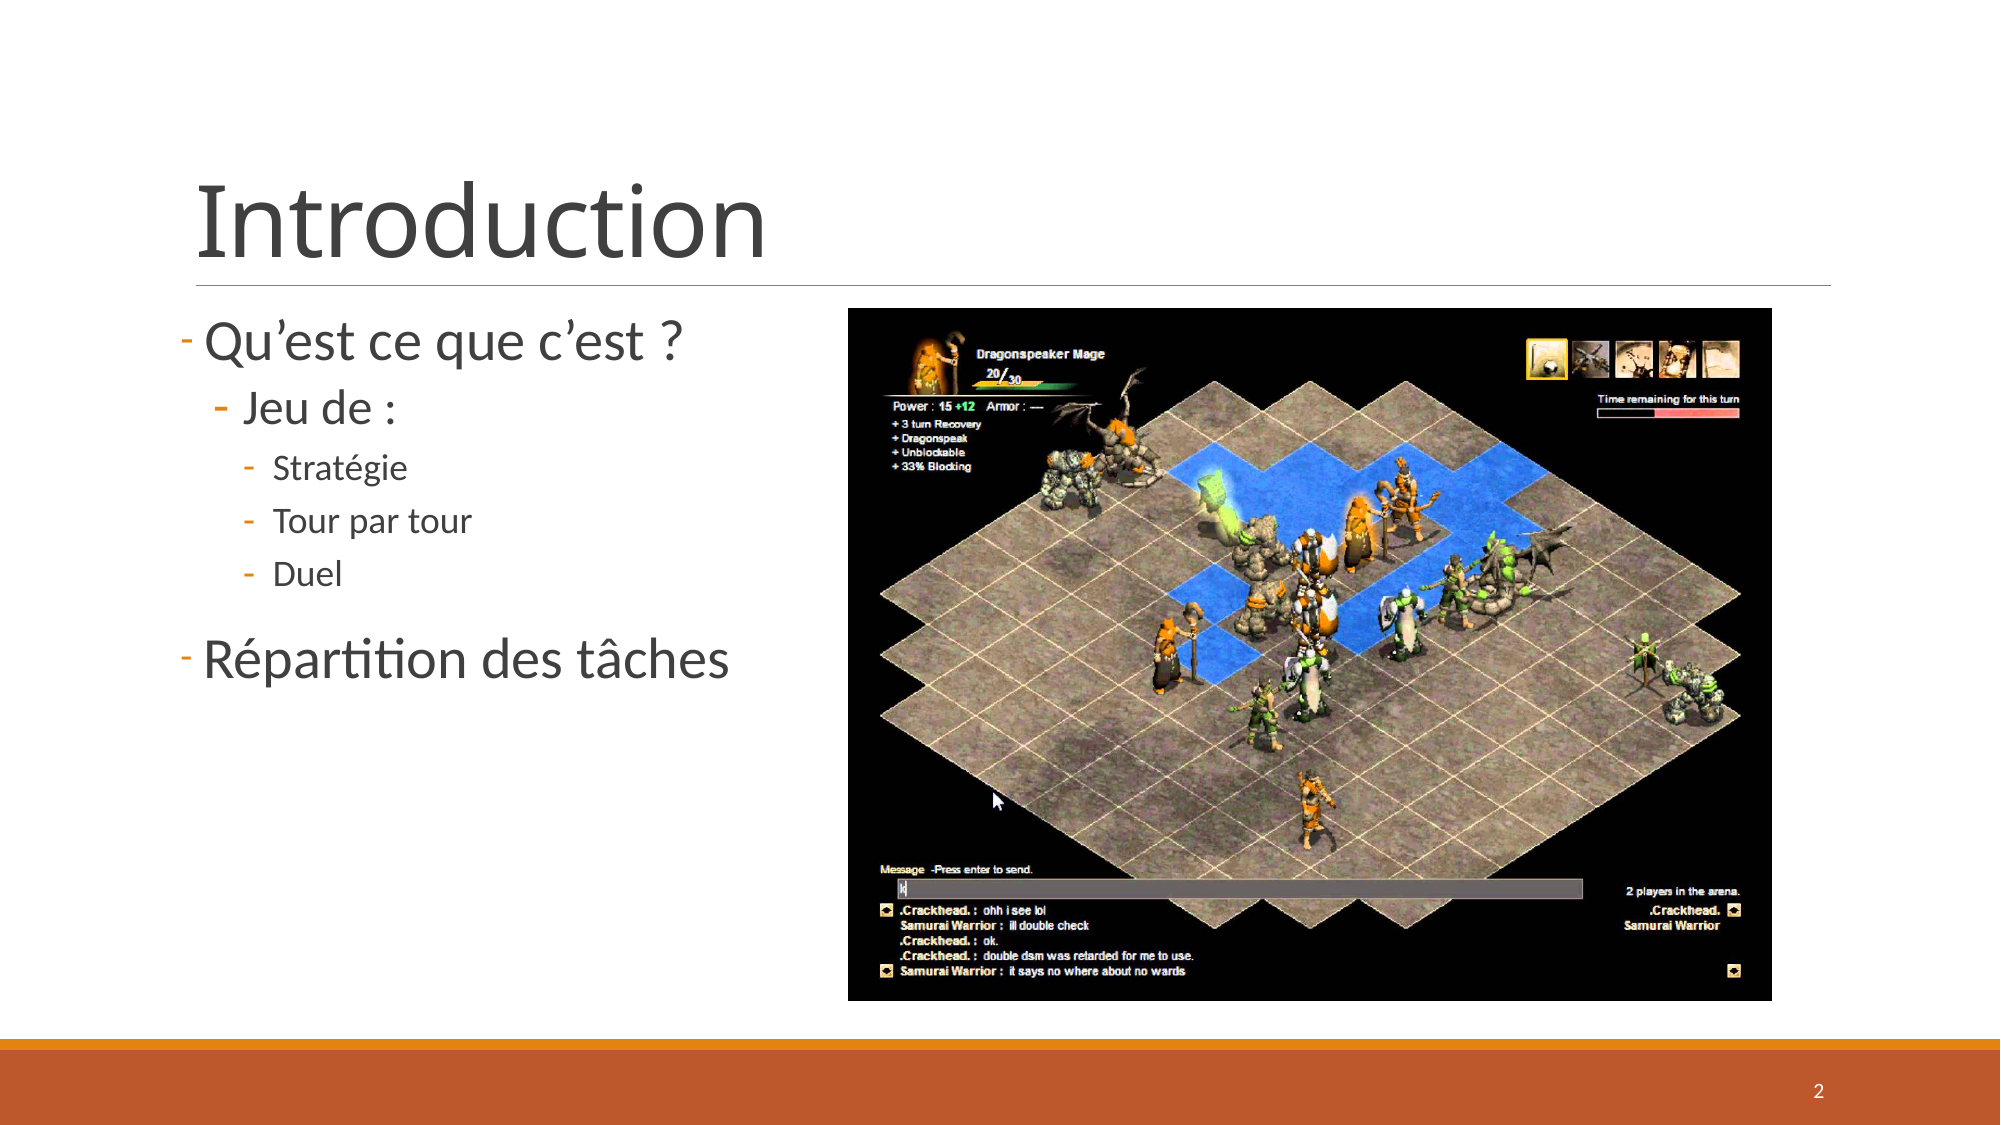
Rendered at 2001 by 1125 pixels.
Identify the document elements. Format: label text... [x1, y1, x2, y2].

title Introduction [180, 47, 1830, 285]
picture [848, 308, 1773, 1002]
list Qu’est ce que c’est ? Jeu de : Stratégie Tour par tour Duel Répartition des tâches [180, 302, 1830, 963]
slide_number 2 [1624, 1059, 1840, 1120]
